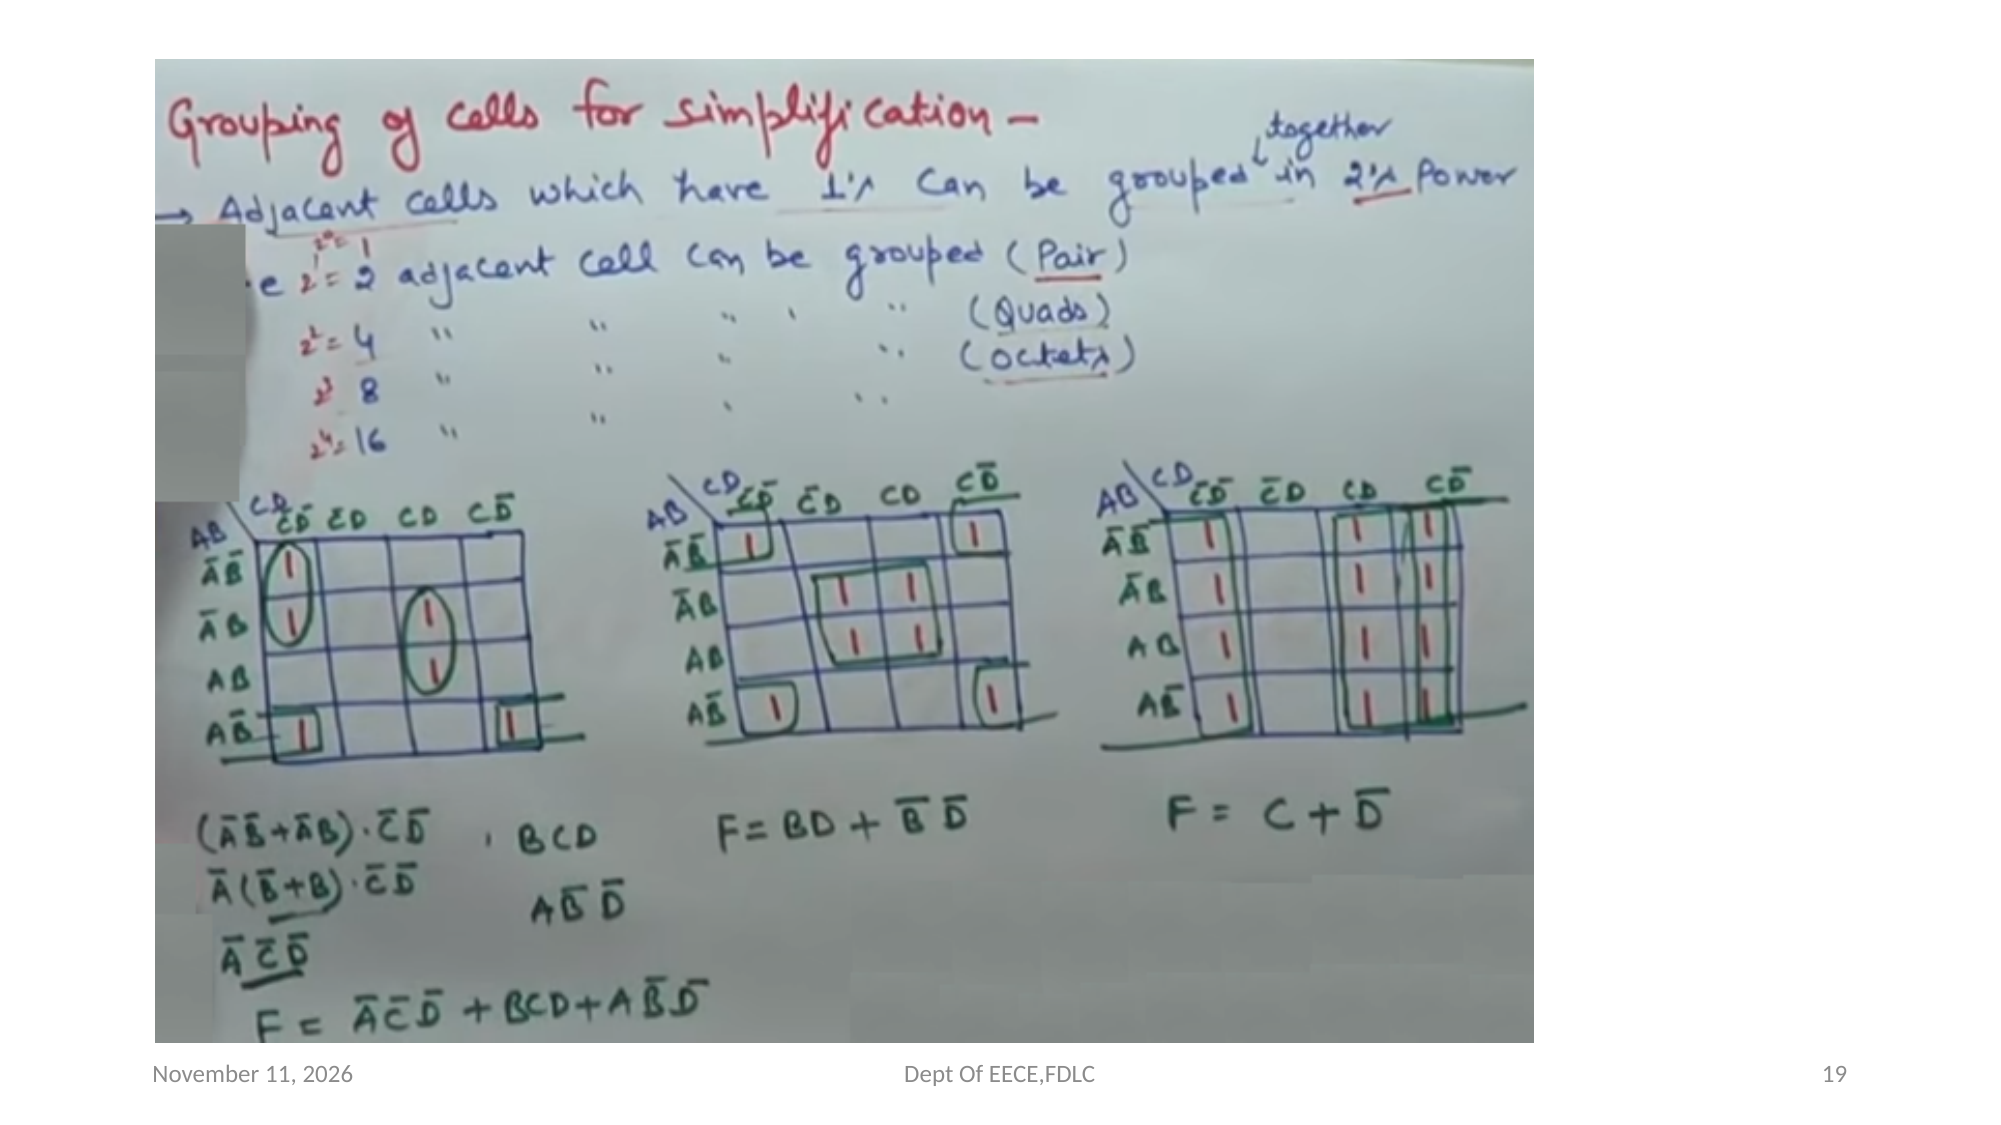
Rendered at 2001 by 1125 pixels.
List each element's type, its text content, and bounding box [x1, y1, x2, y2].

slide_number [137, 1042, 588, 1103]
slide_number 19 [1412, 1042, 1863, 1103]
footer Dept Of EECE,FDLC [662, 1043, 1338, 1103]
picture [155, 59, 1534, 1043]
